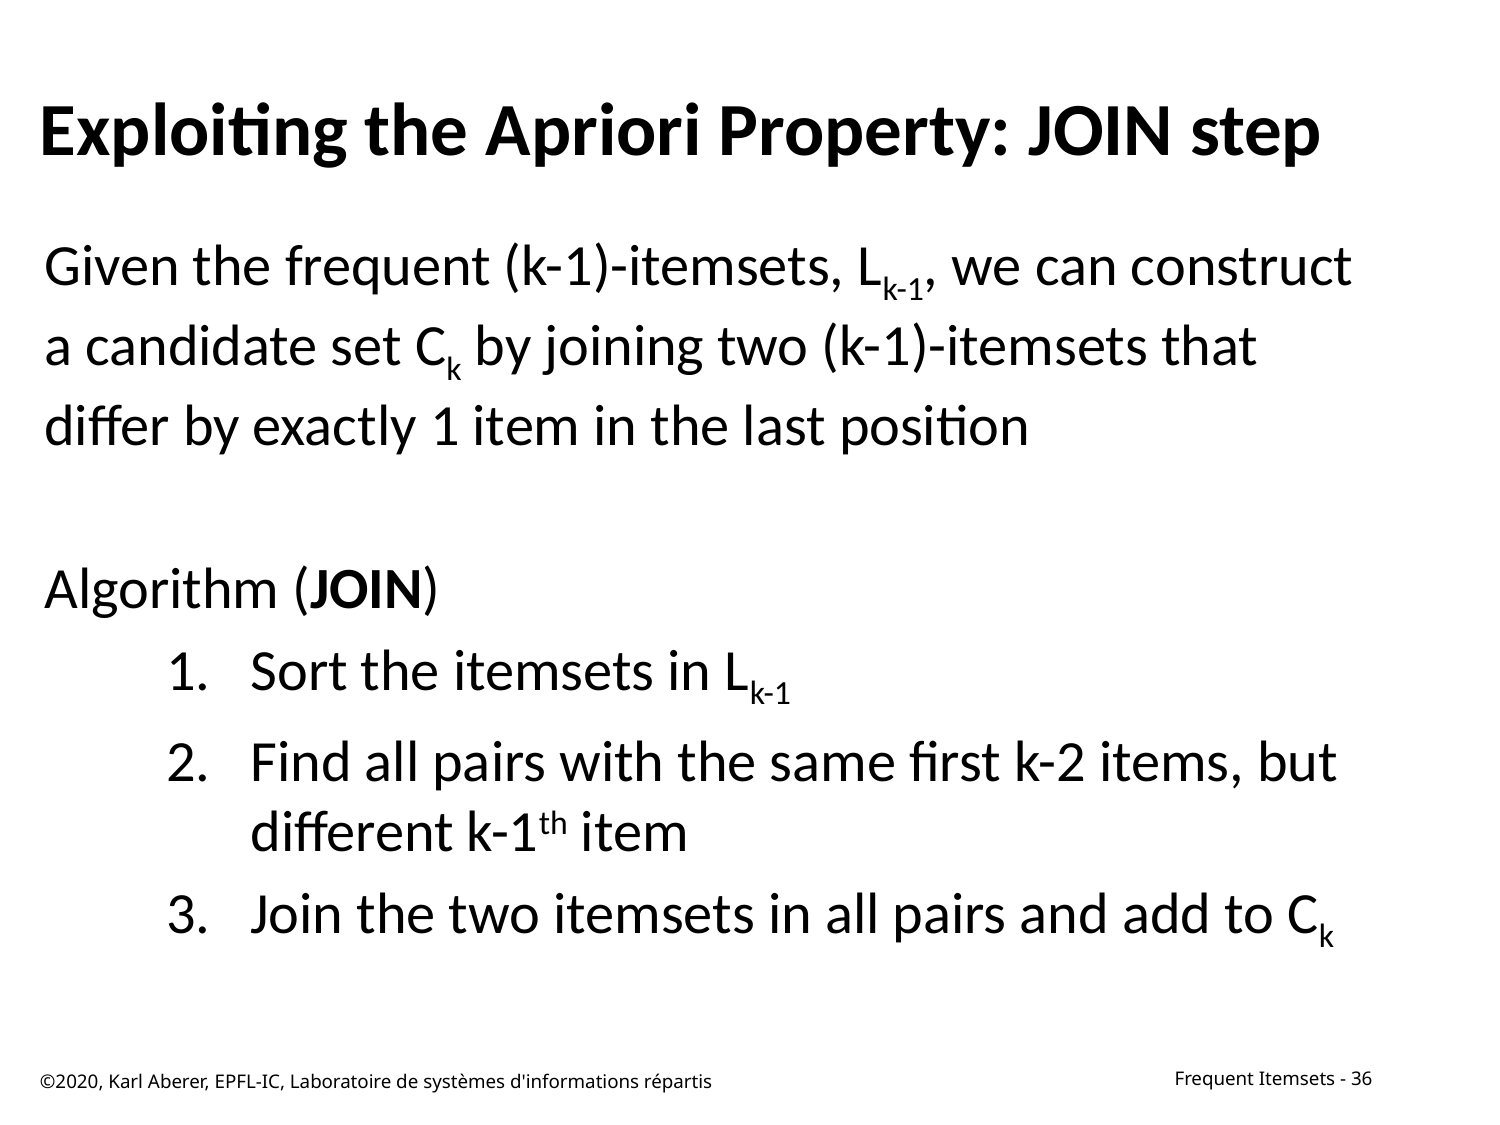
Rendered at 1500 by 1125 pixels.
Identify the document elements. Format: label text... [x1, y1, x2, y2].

title Exploiting the Apriori Property: JOIN step [24, 49, 1388, 201]
footer ©2020, Karl Aberer, EPFL-IC, Laboratoire de systèmes d'informations répartis [24, 1062, 988, 1101]
list Given the frequent (k-1)-itemsets, Lk-1, we can construct a candidate set Ck by joining two (k-1)-itemsets that differ by exactly 1 item in the last position Algorithm (JOIN) Sort the itemsets in Lk-1 Find all pairs with the same first k-2 items, but different k-1th item Join the two itemsets in all pairs and add to Ck [29, 219, 1393, 1046]
